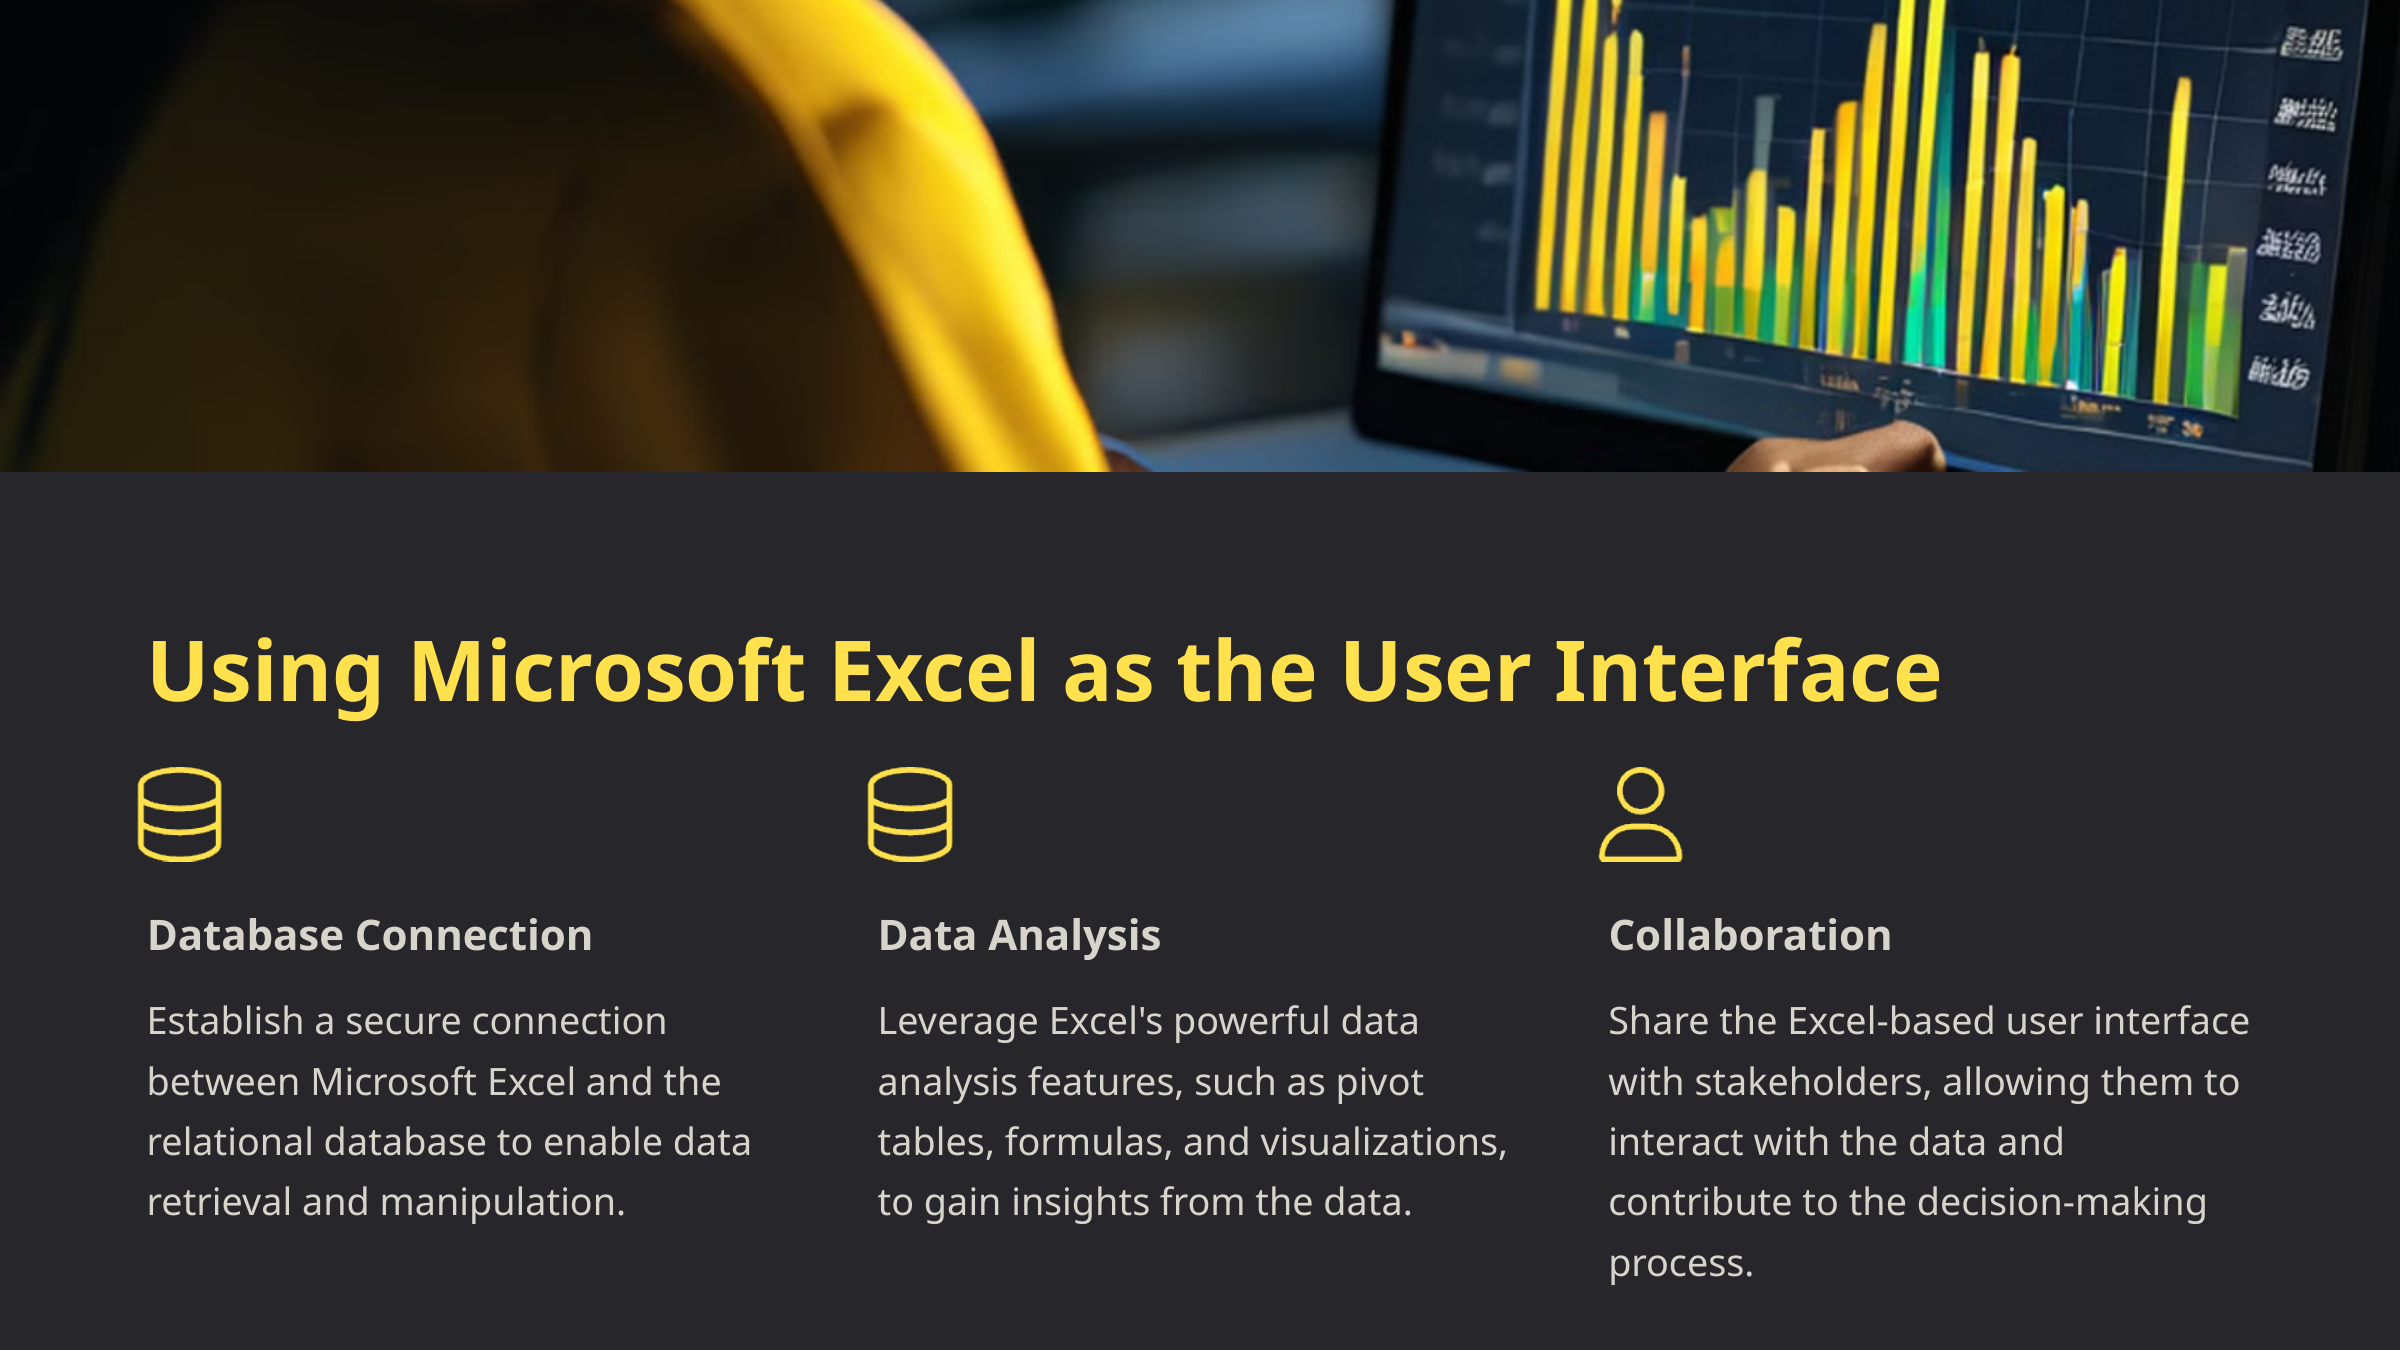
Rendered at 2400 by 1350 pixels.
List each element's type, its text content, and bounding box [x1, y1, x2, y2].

text_box [0, 472, 2400, 1350]
text_box Using Microsoft Excel as the User Interface [132, 605, 2032, 711]
text_box Leverage Excel's powerful data analysis features, such as pivot tables, formulas, and visualizations, to gain insights from the data. [862, 974, 1537, 1216]
text_box Collaboration [1593, 899, 2013, 952]
picture [0, 0, 2400, 472]
text_box Database Connection [132, 899, 611, 952]
text_box Establish a secure connection between Microsoft Excel and the relational database to enable data retrieval and manipulation. [131, 974, 807, 1216]
picture [1593, 767, 1688, 862]
text_box Data Analysis [862, 899, 1283, 952]
text_box Share the Excel-based user interface with stakeholders, allowing them to interact with the data and contribute to the decision-making process. [1593, 974, 2268, 1216]
picture [131, 767, 227, 862]
picture [862, 767, 958, 862]
